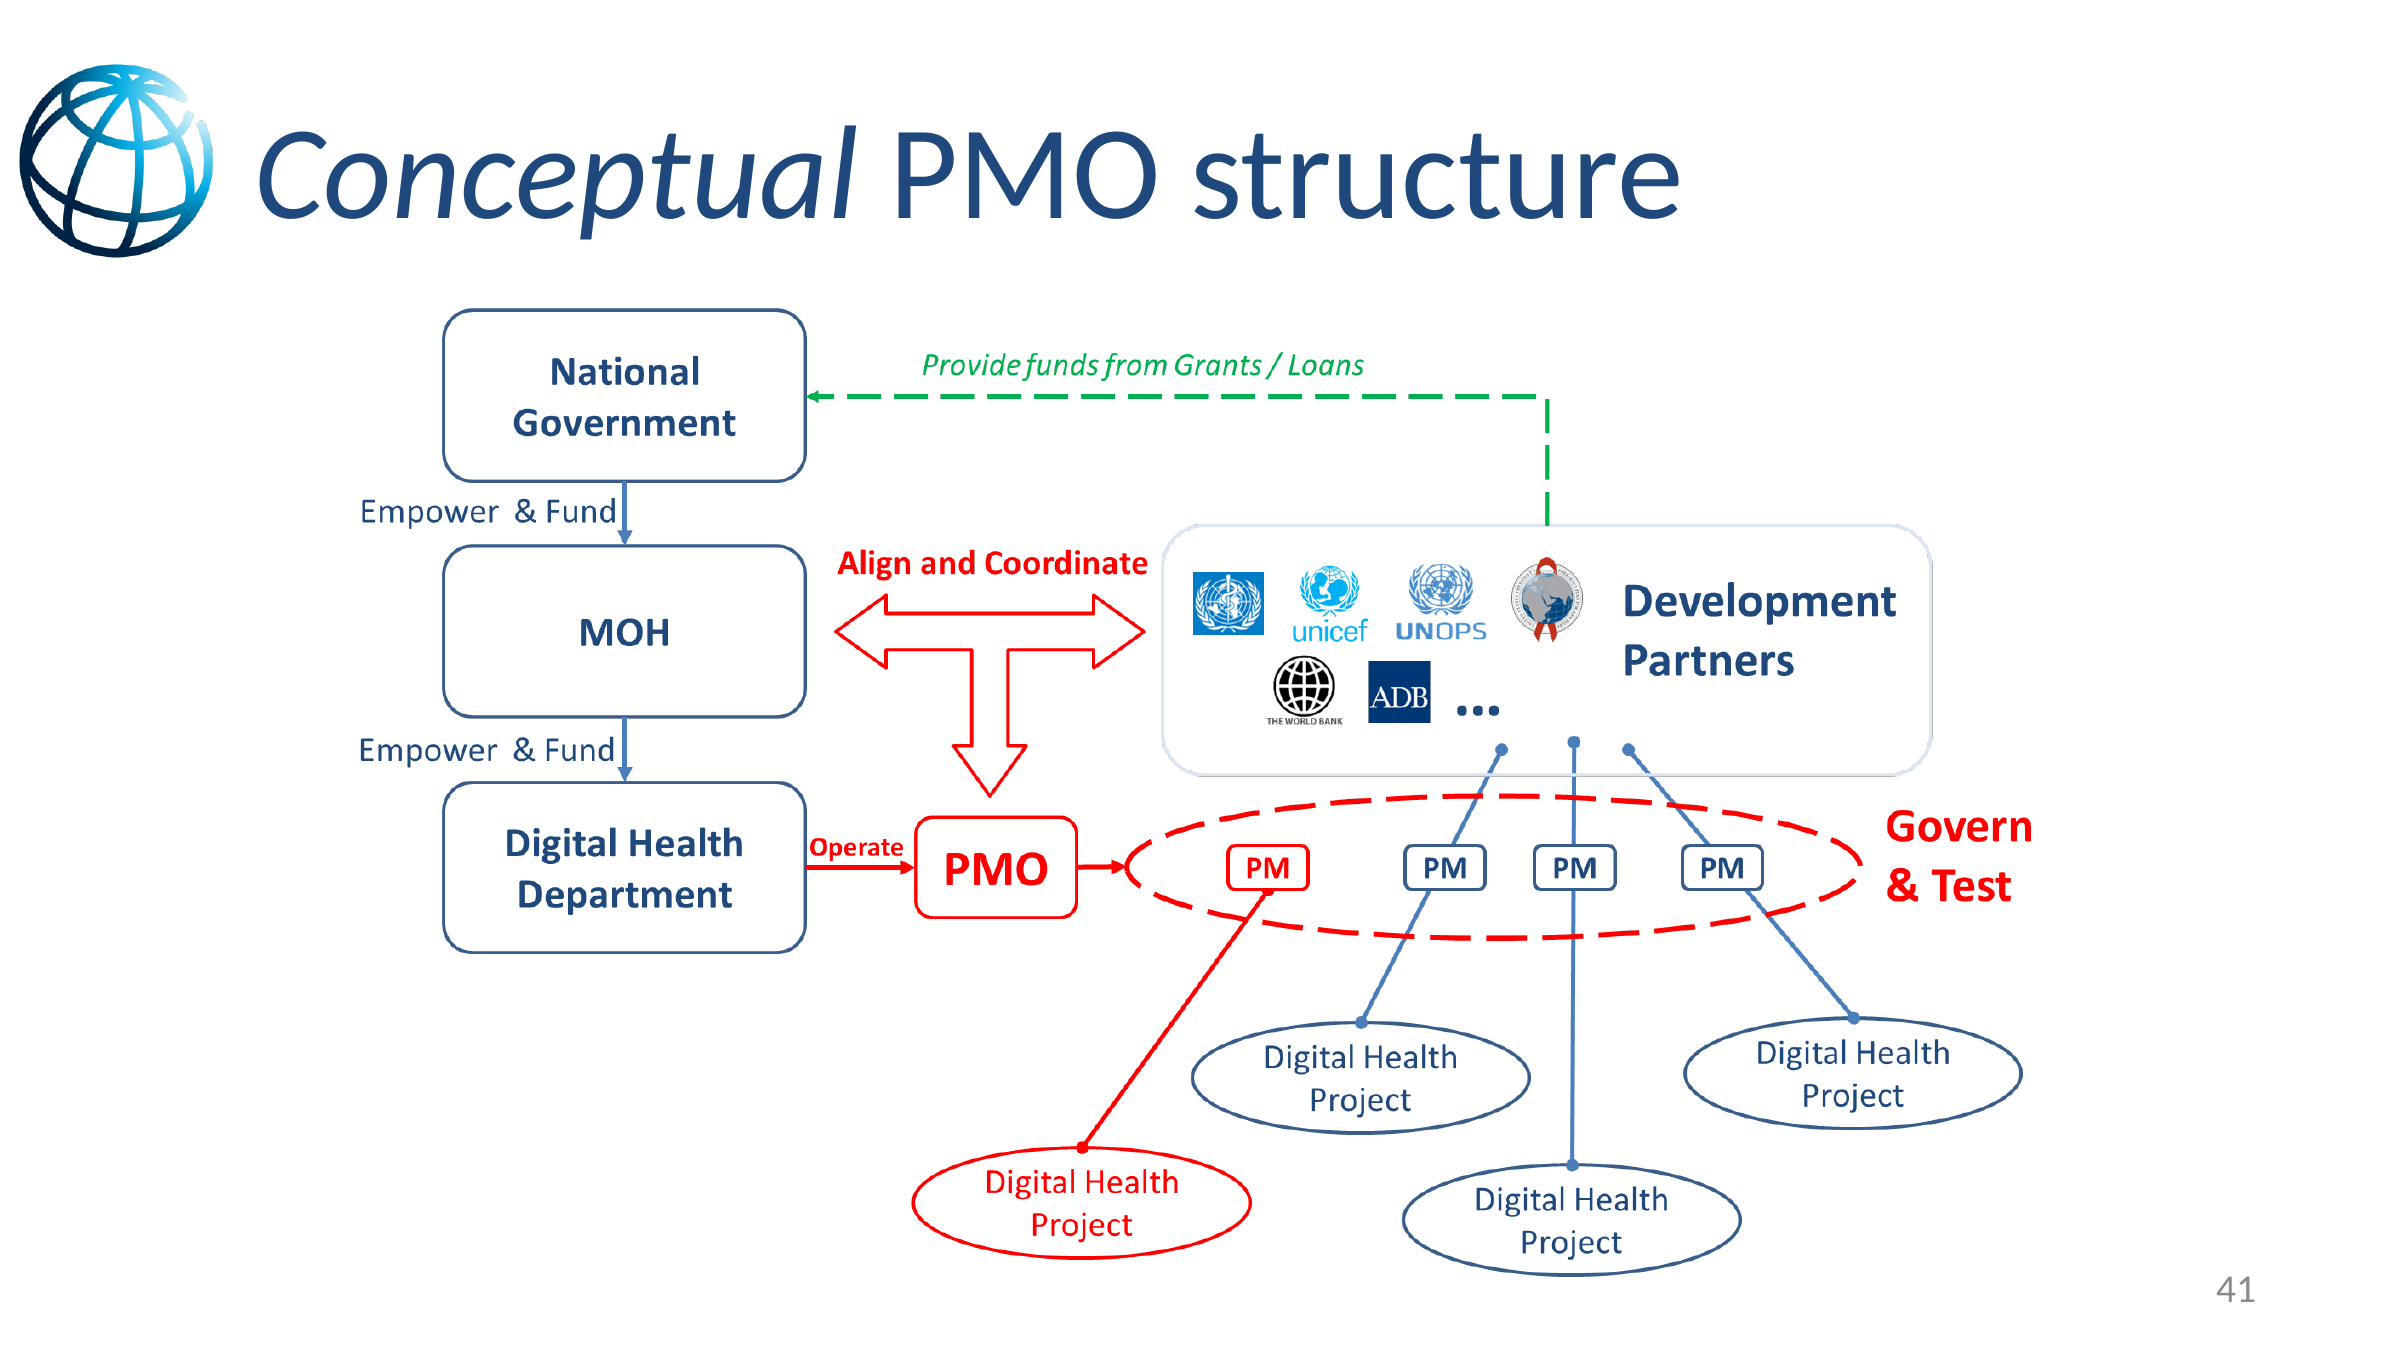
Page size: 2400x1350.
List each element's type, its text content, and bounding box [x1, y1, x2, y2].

title Conceptual PMO structure [230, 52, 2280, 278]
slide_number 41 [1719, 1251, 2280, 1324]
picture [16, 62, 228, 259]
picture [336, 308, 2064, 1284]
